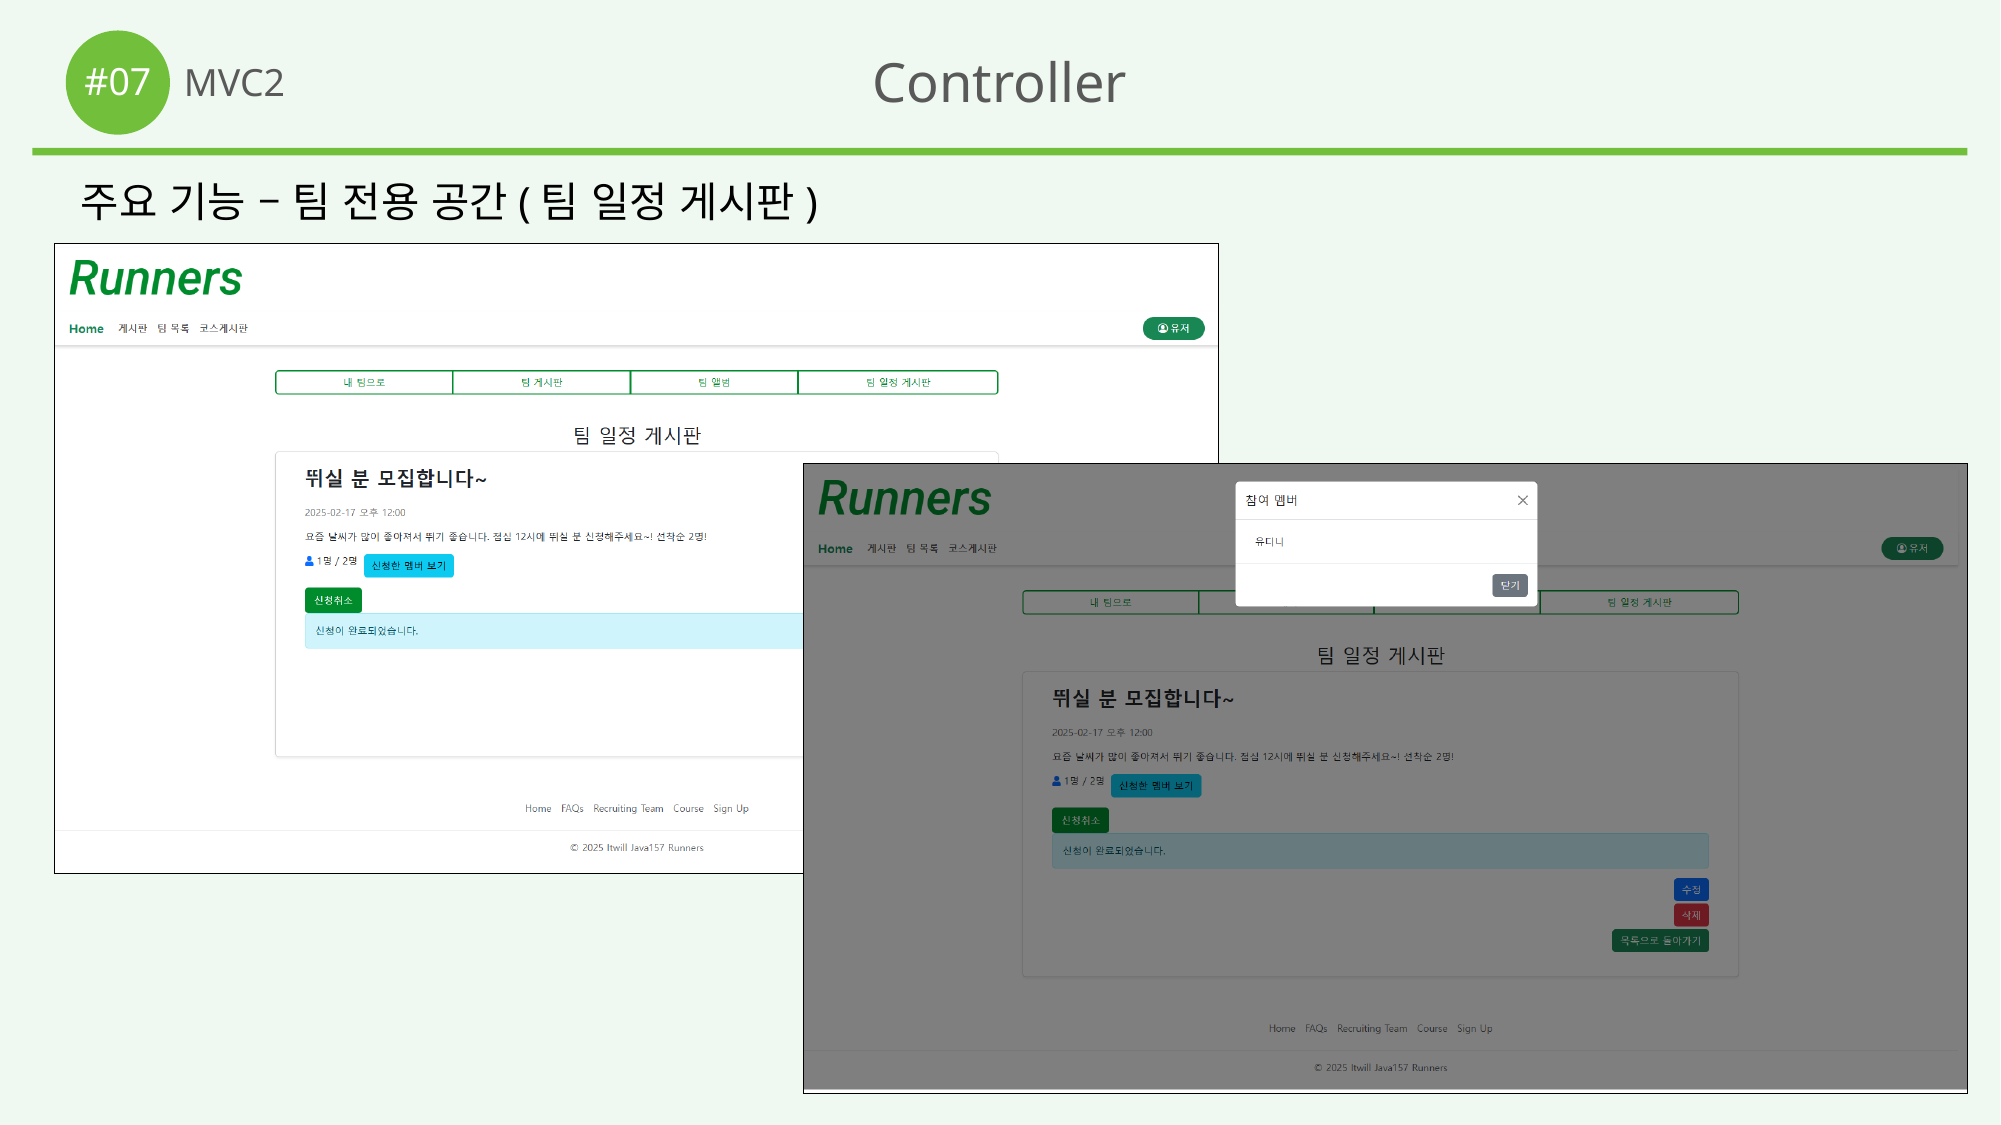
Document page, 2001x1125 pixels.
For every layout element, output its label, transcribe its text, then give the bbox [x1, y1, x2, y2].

text_box 주요 기능 – 팀 전용 공간(팀 일정 게시판) [65, 168, 855, 233]
picture [54, 243, 1968, 1094]
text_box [65, 30, 170, 135]
text_box Controller [636, 44, 1364, 122]
text_box [31, 147, 1968, 156]
text_box MVC2 [183, 60, 538, 106]
